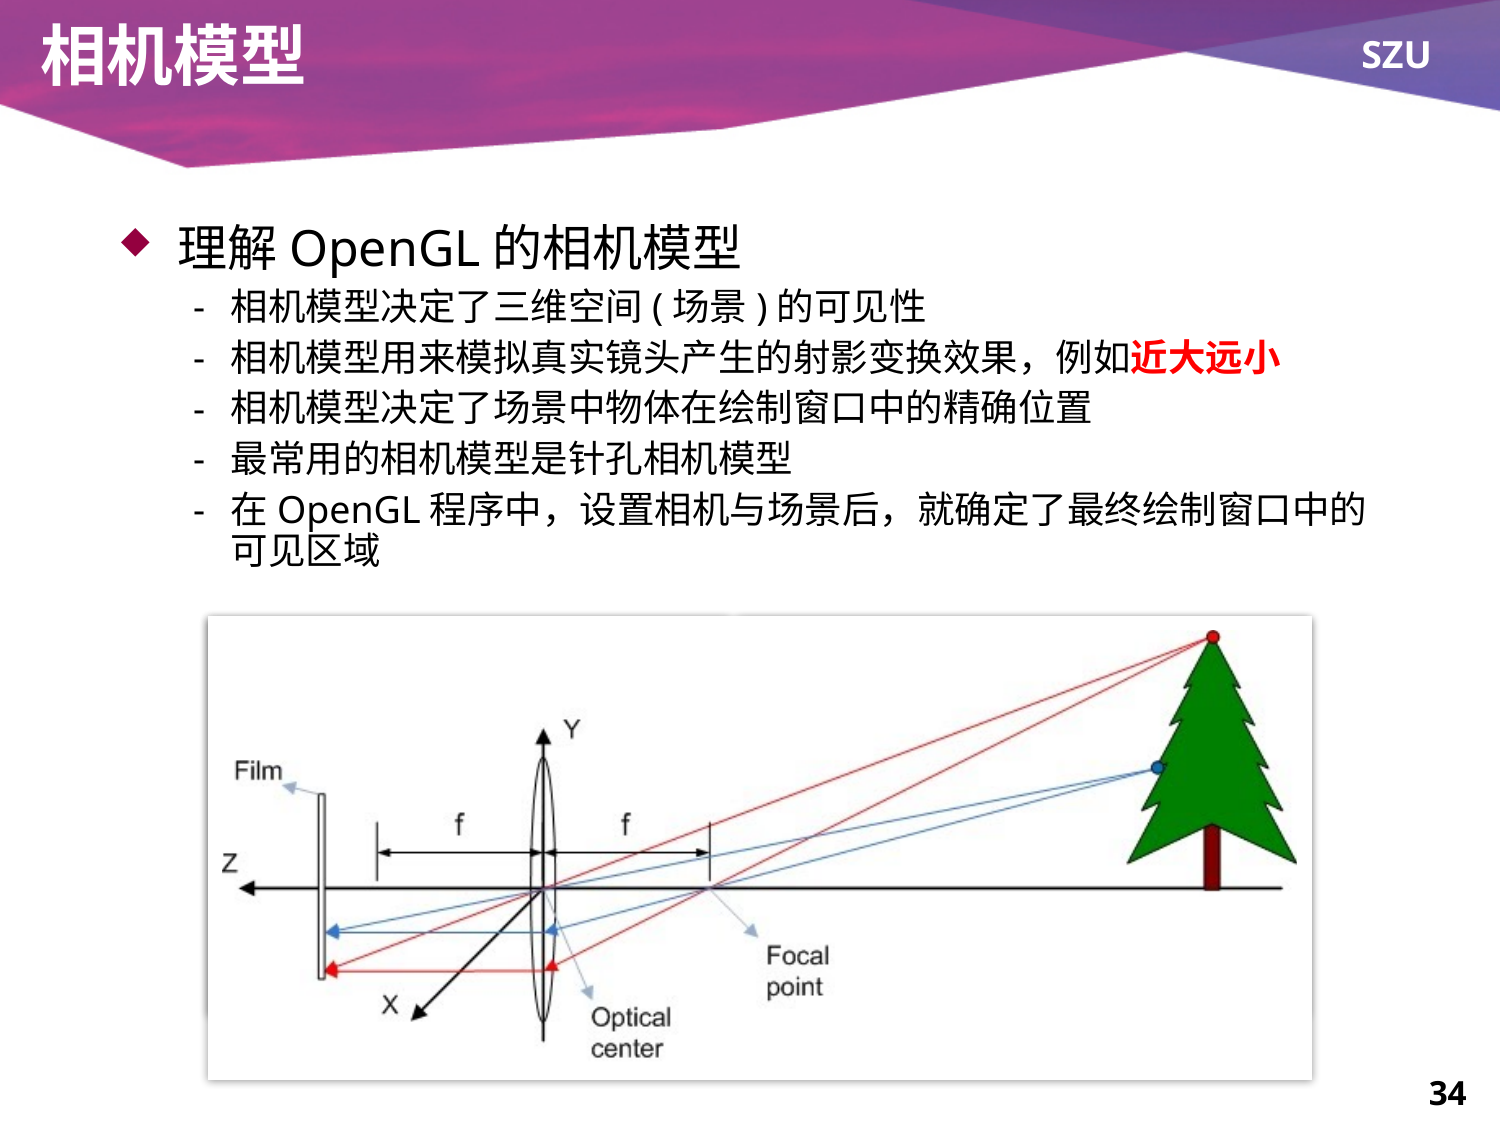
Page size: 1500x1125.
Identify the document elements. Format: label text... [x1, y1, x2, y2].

slide_number 34 [1384, 1065, 1500, 1125]
list 理解OpenGL的相机模型 相机模型决定了三维空间(场景)的可见性 相机模型用来模拟真实镜头产生的射影变换效果，例如近大远小 相机模型决定了场景中物体在绘制窗口中的精确位置 最常用的相机模型是针孔相机模型 在OpenGL程序中，设置相机与场景后，就确定了最终绘制窗口中的可见区域 [103, 216, 1397, 930]
picture [0, 0, 1500, 1125]
title 相机模型 [25, 15, 1320, 104]
